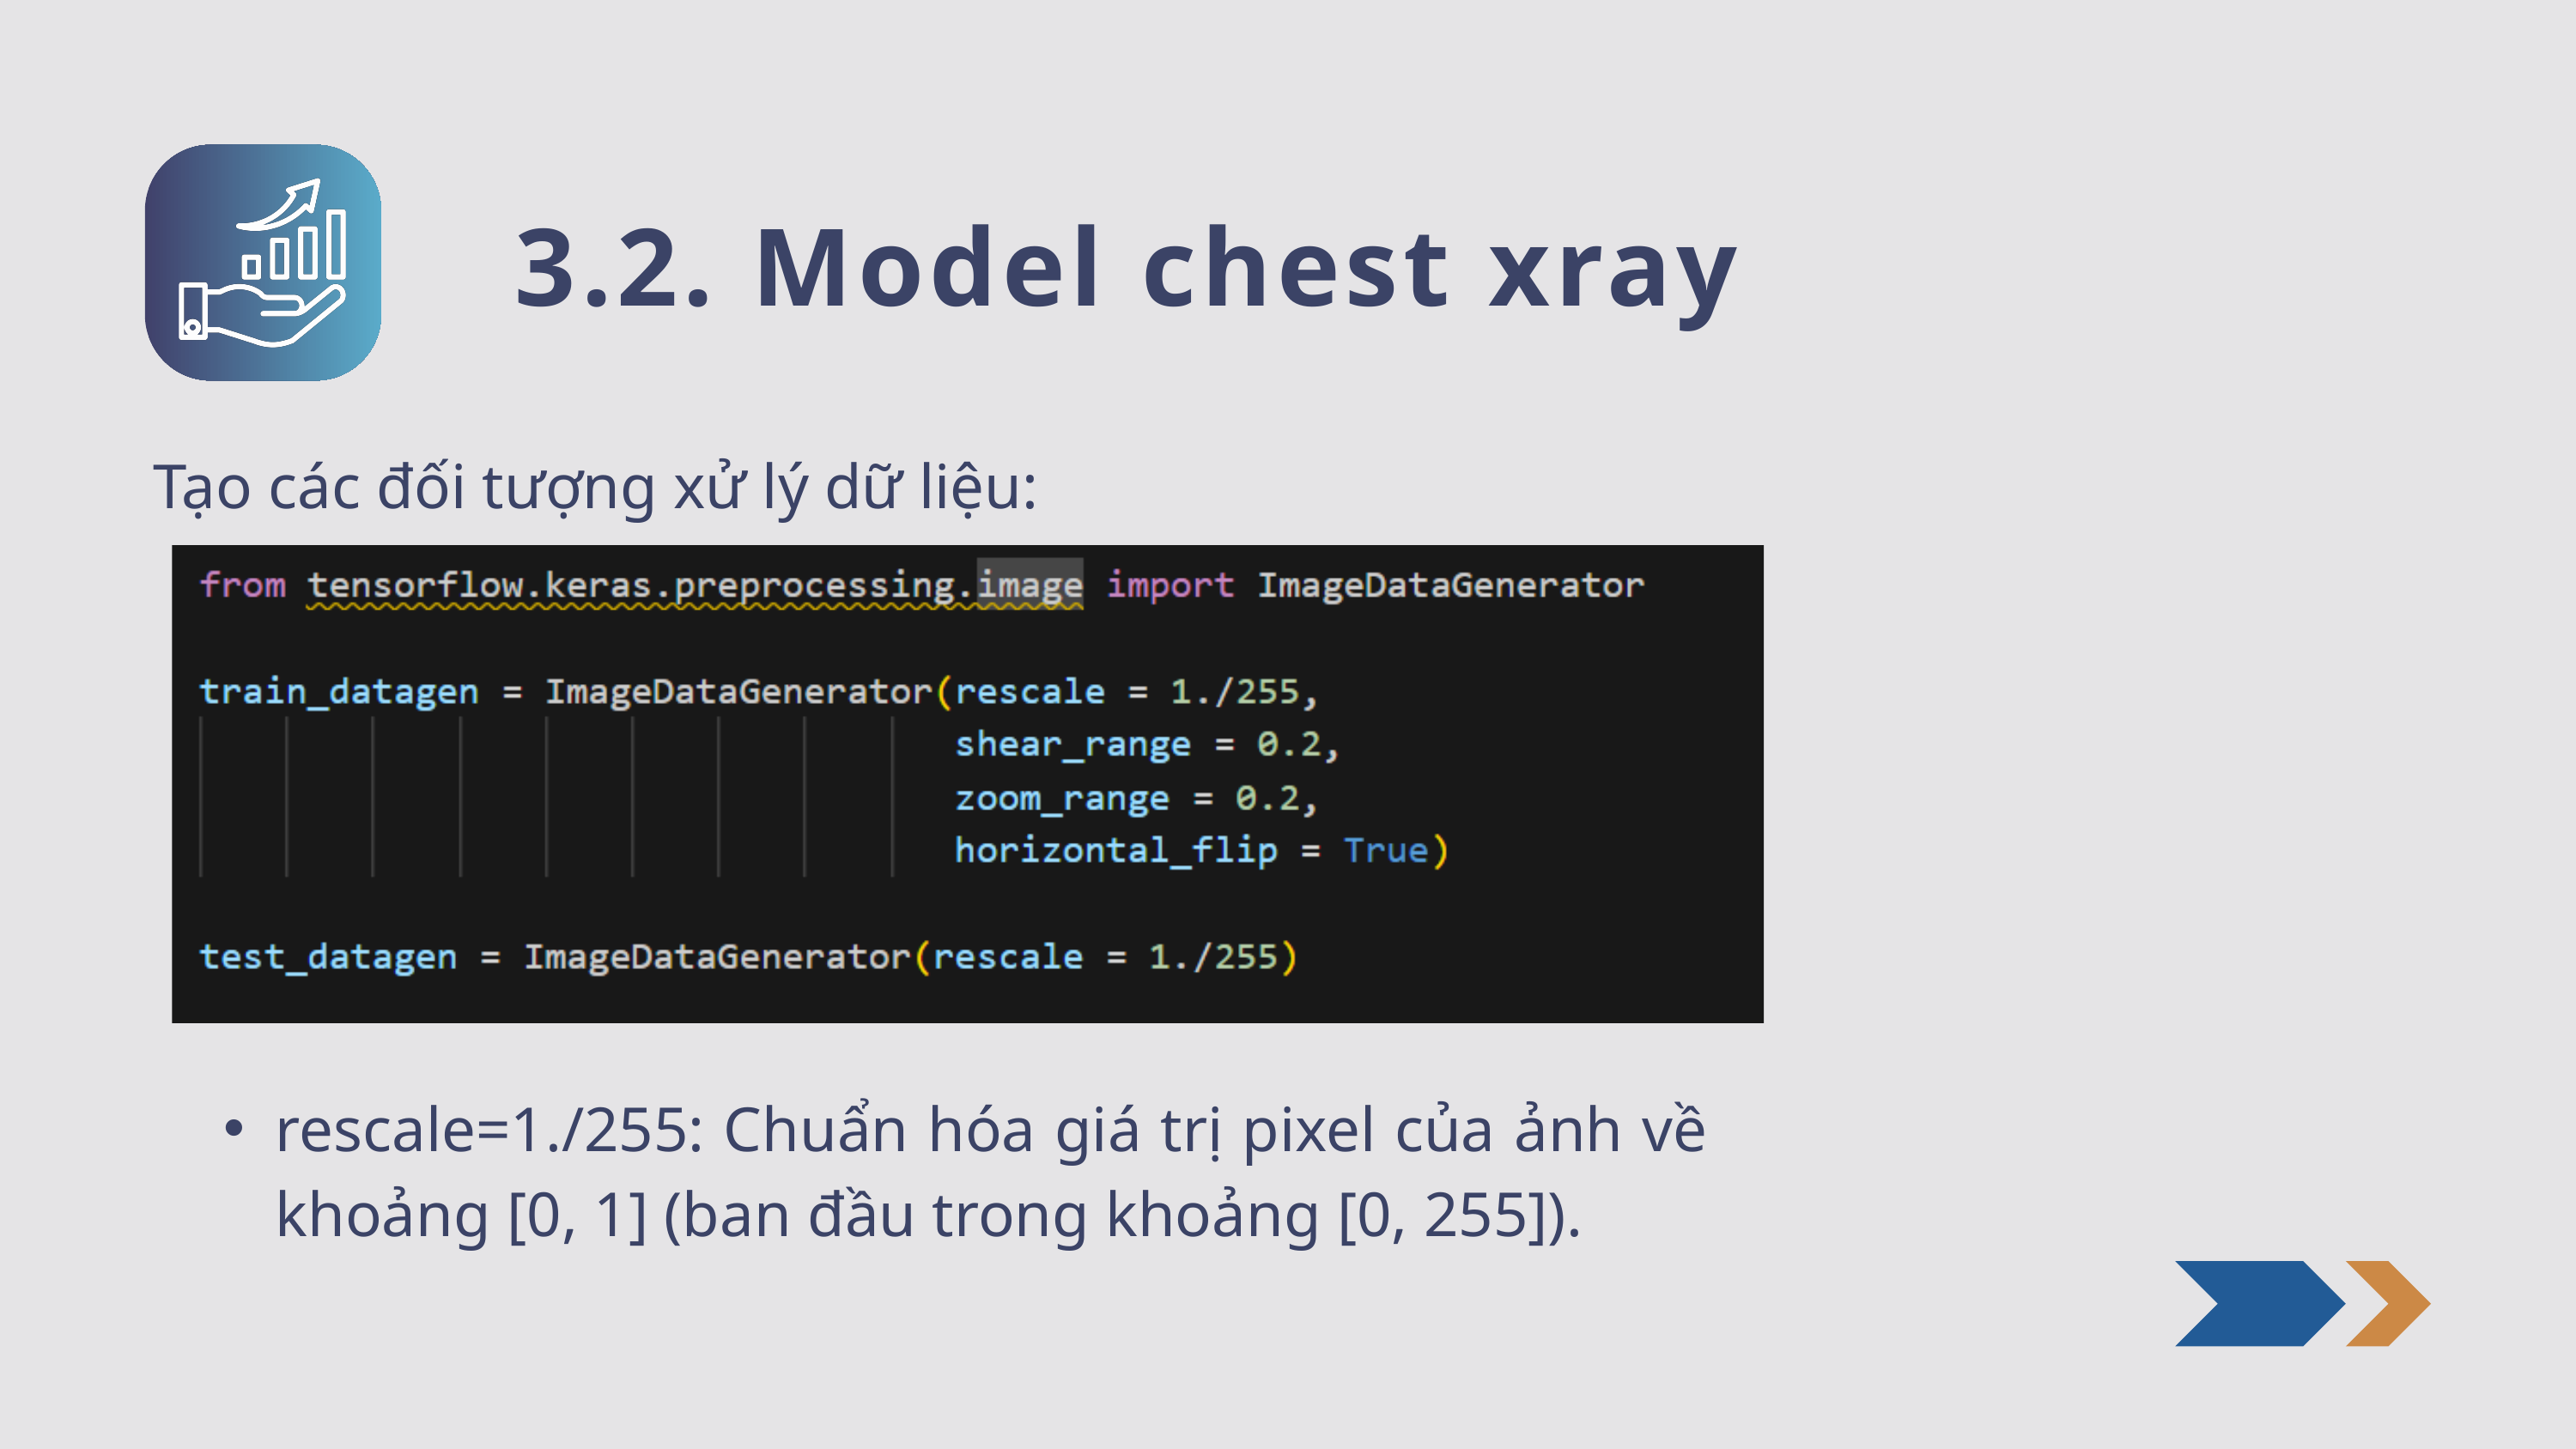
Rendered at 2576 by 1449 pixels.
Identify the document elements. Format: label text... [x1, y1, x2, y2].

text_box Tạo các đối tượng xử lý dữ liệu: [0, 435, 1196, 521]
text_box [2175, 1260, 2432, 1347]
text_box rescale=1./255: Chuẩn hóa giá trị pixel của ảnh về khoảng [0, 1] (ban đầu trong khoảng [0, 255]). [172, 1078, 1709, 1334]
text_box [172, 545, 1765, 1023]
text_box 3.2. Model chest xray [514, 198, 1842, 327]
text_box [144, 144, 382, 381]
